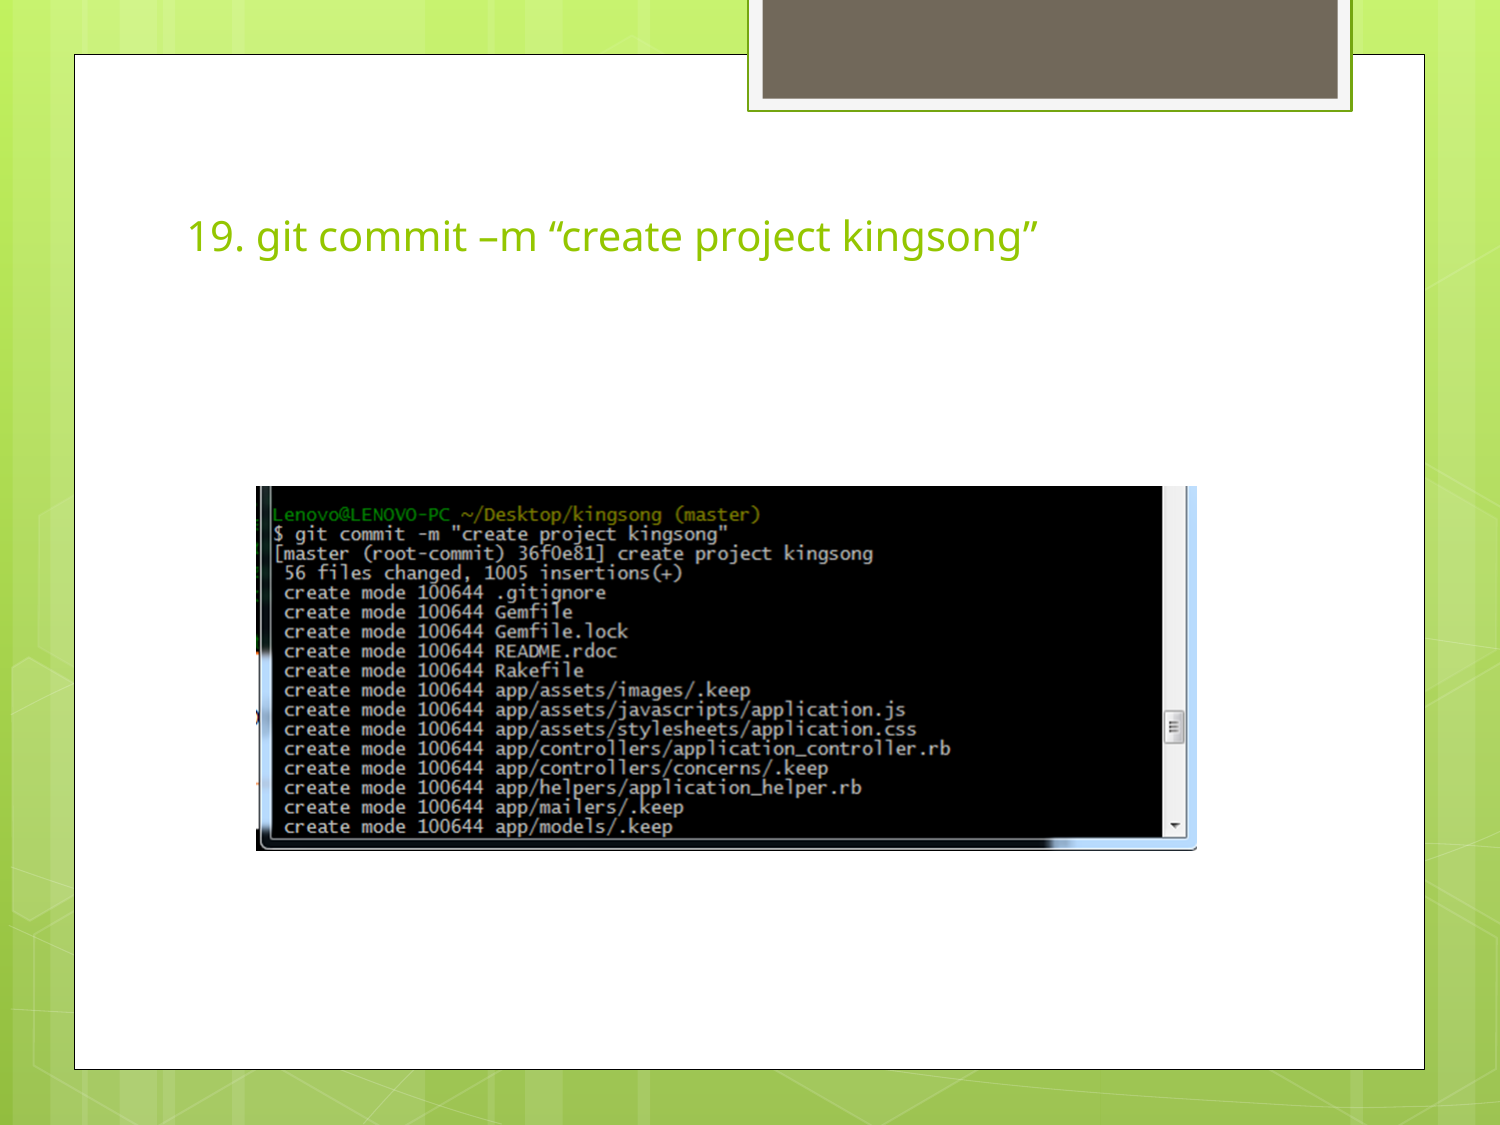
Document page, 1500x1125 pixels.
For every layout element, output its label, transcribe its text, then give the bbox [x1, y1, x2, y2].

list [256, 486, 1198, 852]
title 19. git commit –m “create project kingsong” [171, 168, 1324, 268]
